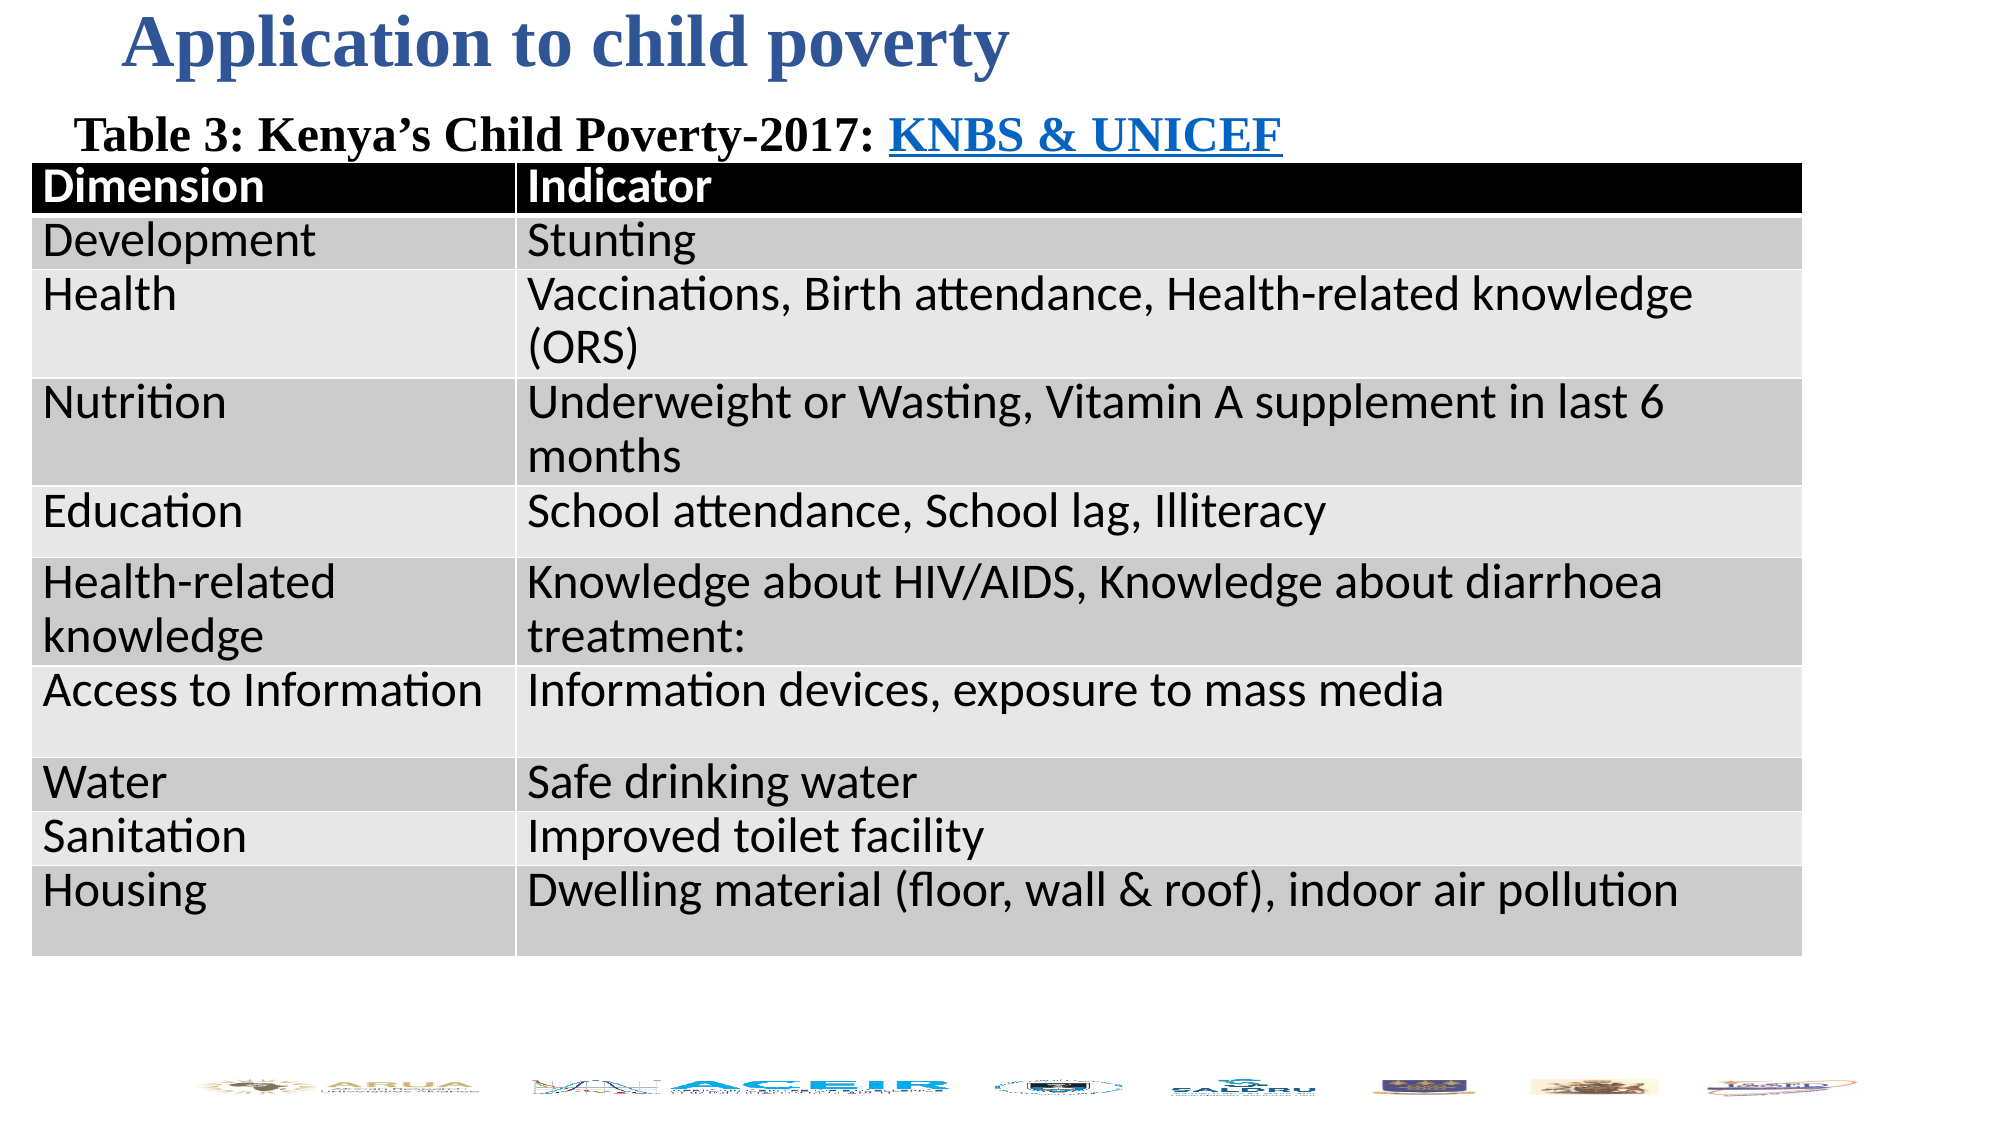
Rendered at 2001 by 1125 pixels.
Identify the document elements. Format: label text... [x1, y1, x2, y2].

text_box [194, 1078, 1860, 1097]
table_cell Knowledge about HIV/AIDS, Knowledge about diarrhoea treatment: [517, 558, 1802, 665]
title Application to child poverty [106, 0, 1832, 90]
table_cell Information devices, exposure to mass media [517, 667, 1802, 757]
table_cell Health-related knowledge [32, 558, 515, 665]
table_cell Access to Information [32, 667, 515, 757]
table_cell Improved toilet facility [517, 812, 1802, 865]
table_cell Health [32, 270, 515, 377]
table_cell Vaccinations, Birth attendance, Health-related knowledge (ORS) [517, 270, 1802, 377]
table_cell Housing [32, 866, 515, 956]
table_cell Stunting [517, 218, 1802, 269]
table_cell Underweight or Wasting, Vitamin A supplement in last 6 months [517, 379, 1802, 485]
table_cell Safe drinking water [517, 758, 1802, 811]
table_header Indicator [517, 163, 1802, 213]
table_cell Development [32, 218, 515, 269]
table_header Dimension [32, 163, 515, 213]
table_cell Nutrition [32, 379, 515, 485]
table_cell Dwelling material (floor, wall & roof), indoor air pollution [517, 866, 1802, 956]
table_cell School attendance, School lag, Illiteracy [517, 487, 1802, 557]
table_cell Education [32, 487, 515, 557]
table_cell Water [32, 758, 515, 811]
table_cell Sanitation [32, 812, 515, 865]
text_box Table 3: Kenya’s Child Poverty-2017: KNBS & UNICEF [58, 100, 1607, 170]
